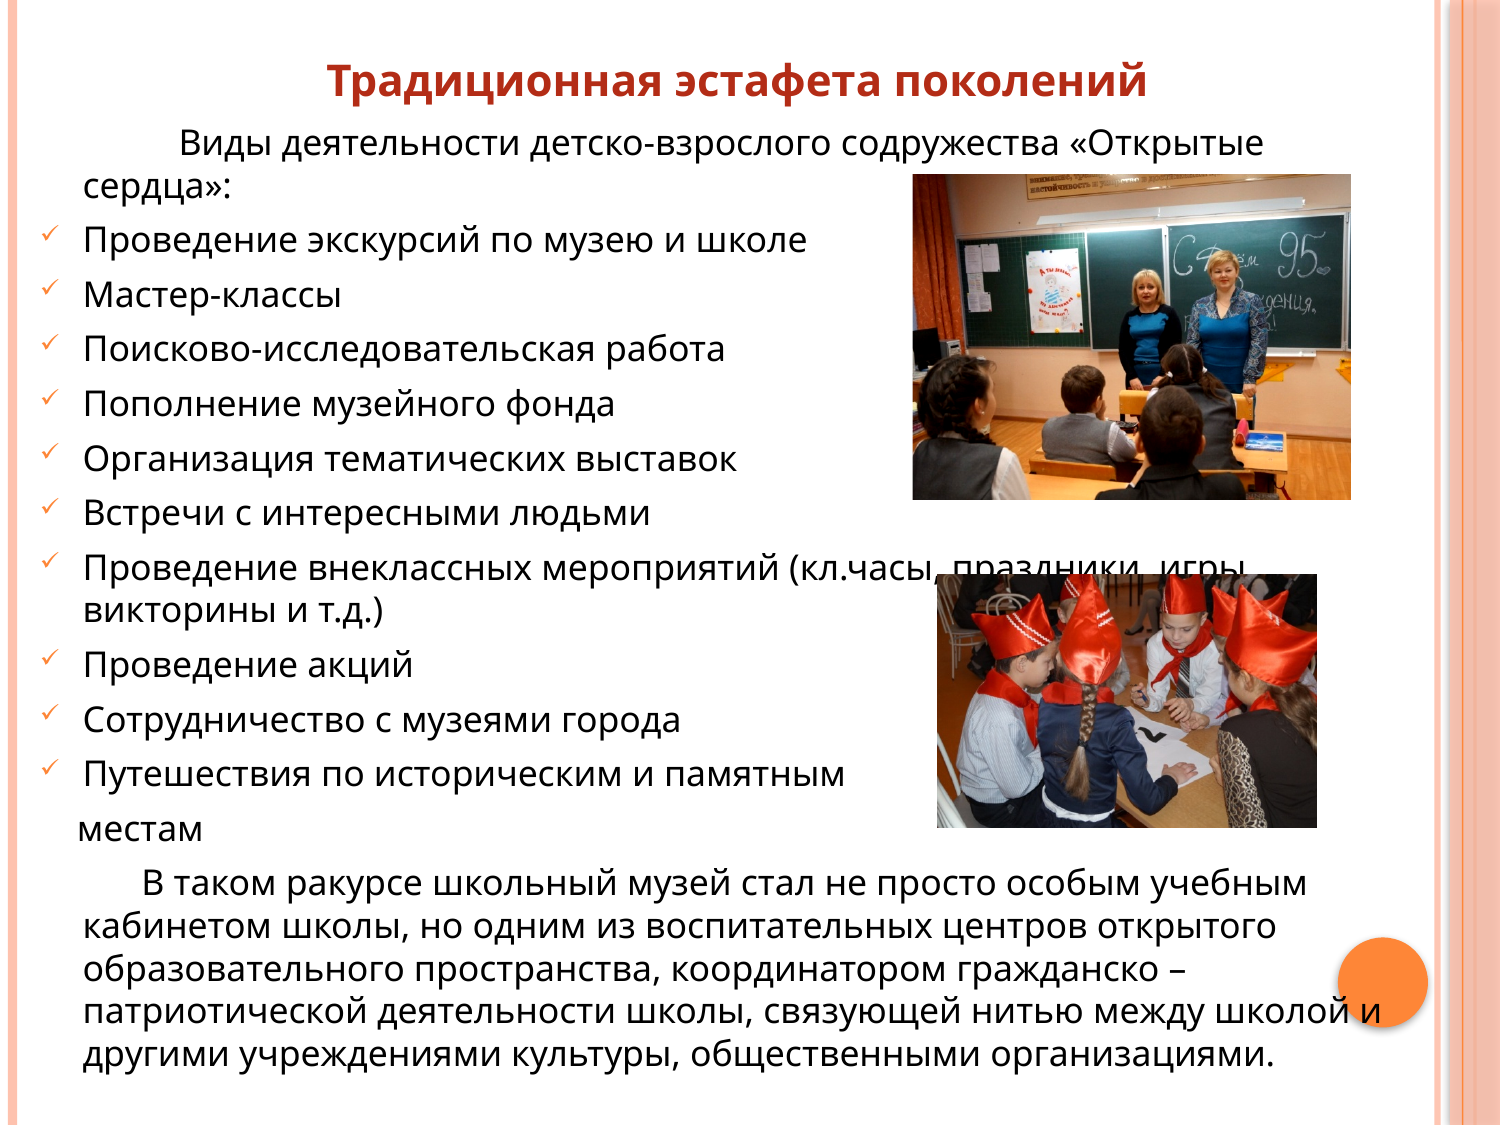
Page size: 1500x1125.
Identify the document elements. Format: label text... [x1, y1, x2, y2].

picture [911, 174, 1352, 501]
list Виды деятельности детско-взрослого содружества «Открытые сердца»: Проведение экскурсий по музею и школе Мастер-классы Поисково-исследовательская работа Пополнение музейного фонда Организация тематических выставок Встречи с интересными людьми Проведение внеклассных мероприятий (кл.часы, праздники, игры, викторины и т.д.) Проведение акций Сотрудничество с музеями города Путешествия по историческим и памятным местам В таком ракурсе школьный музей стал не просто особым учебным кабинетом школы, но одним из воспитательных центров открытого образовательного пространства, координатором гражданско – патриотической деятельности школы, связующей нитью между школой и другими учреждениями культуры, общественными организациями. [24, 112, 1438, 1088]
picture [936, 574, 1318, 828]
text_box Традиционная эстафета поколений [75, 45, 1400, 113]
